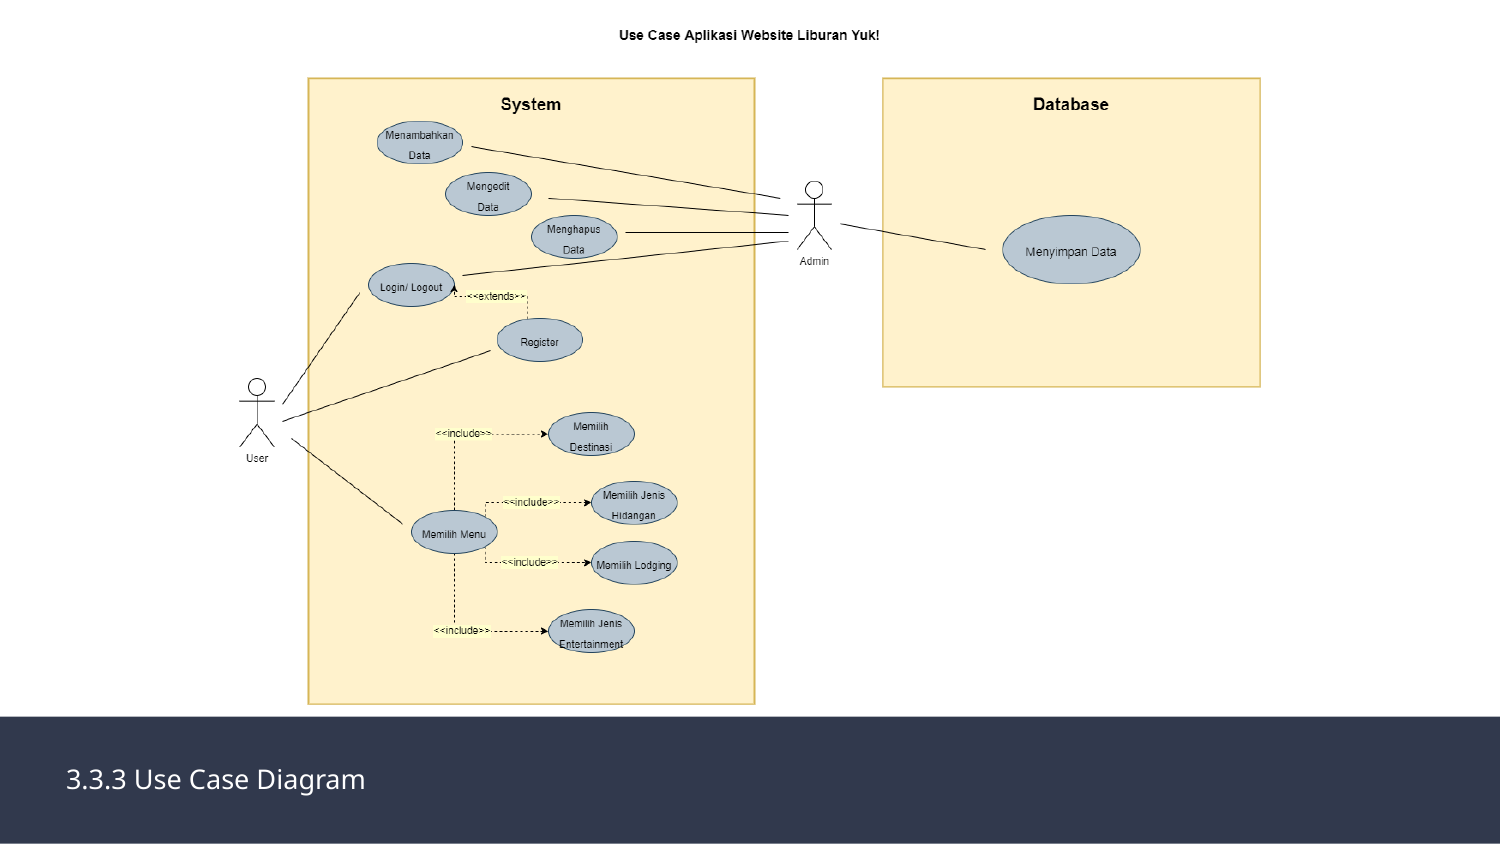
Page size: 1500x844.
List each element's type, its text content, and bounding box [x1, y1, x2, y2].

picture [238, 13, 1262, 706]
list 3.3.3 Use Case Diagram [51, 741, 1361, 818]
